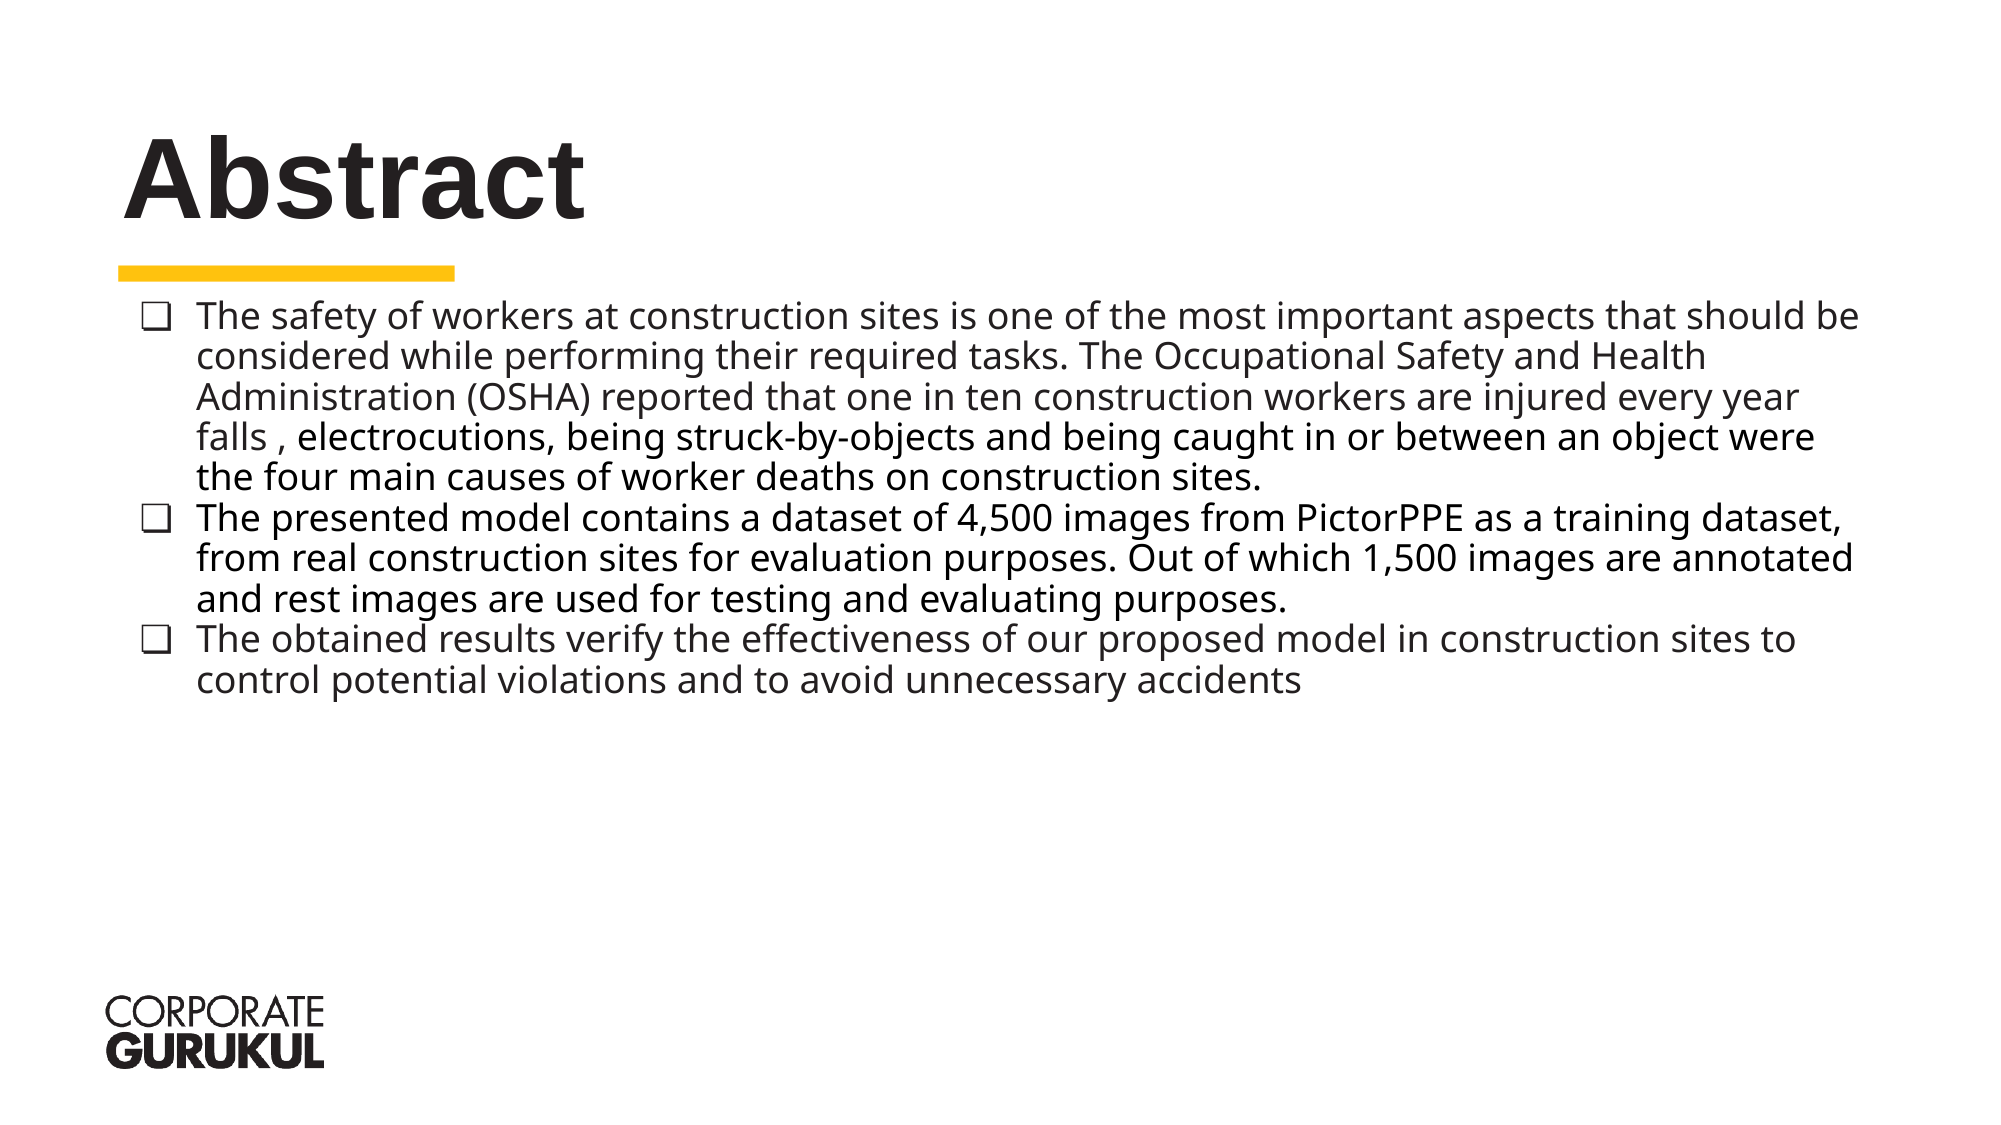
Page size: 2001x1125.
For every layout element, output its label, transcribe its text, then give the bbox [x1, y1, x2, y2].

picture [118, 265, 455, 282]
list The safety of workers at construction sites is one of the most important aspects that should be considered while performing their required tasks. The Occupational Safety and Health Administration (OSHA) reported that one in ten construction workers are injured every year falls , electrocutions, being struck-by-objects and being caught in or between an object were the four main causes of worker deaths on construction sites. The presented model contains a dataset of 4,500 images from PictorPPE as a training dataset, from real construction sites for evaluation purposes. Out of which 1,500 images are annotated and rest images are used for testing and evaluating purposes. The obtained results verify the effectiveness of our proposed model in construction sites to control potential violations and to avoid unnecessary accidents [105, 289, 1881, 933]
picture [105, 994, 324, 1069]
list Abstract [105, 112, 964, 255]
